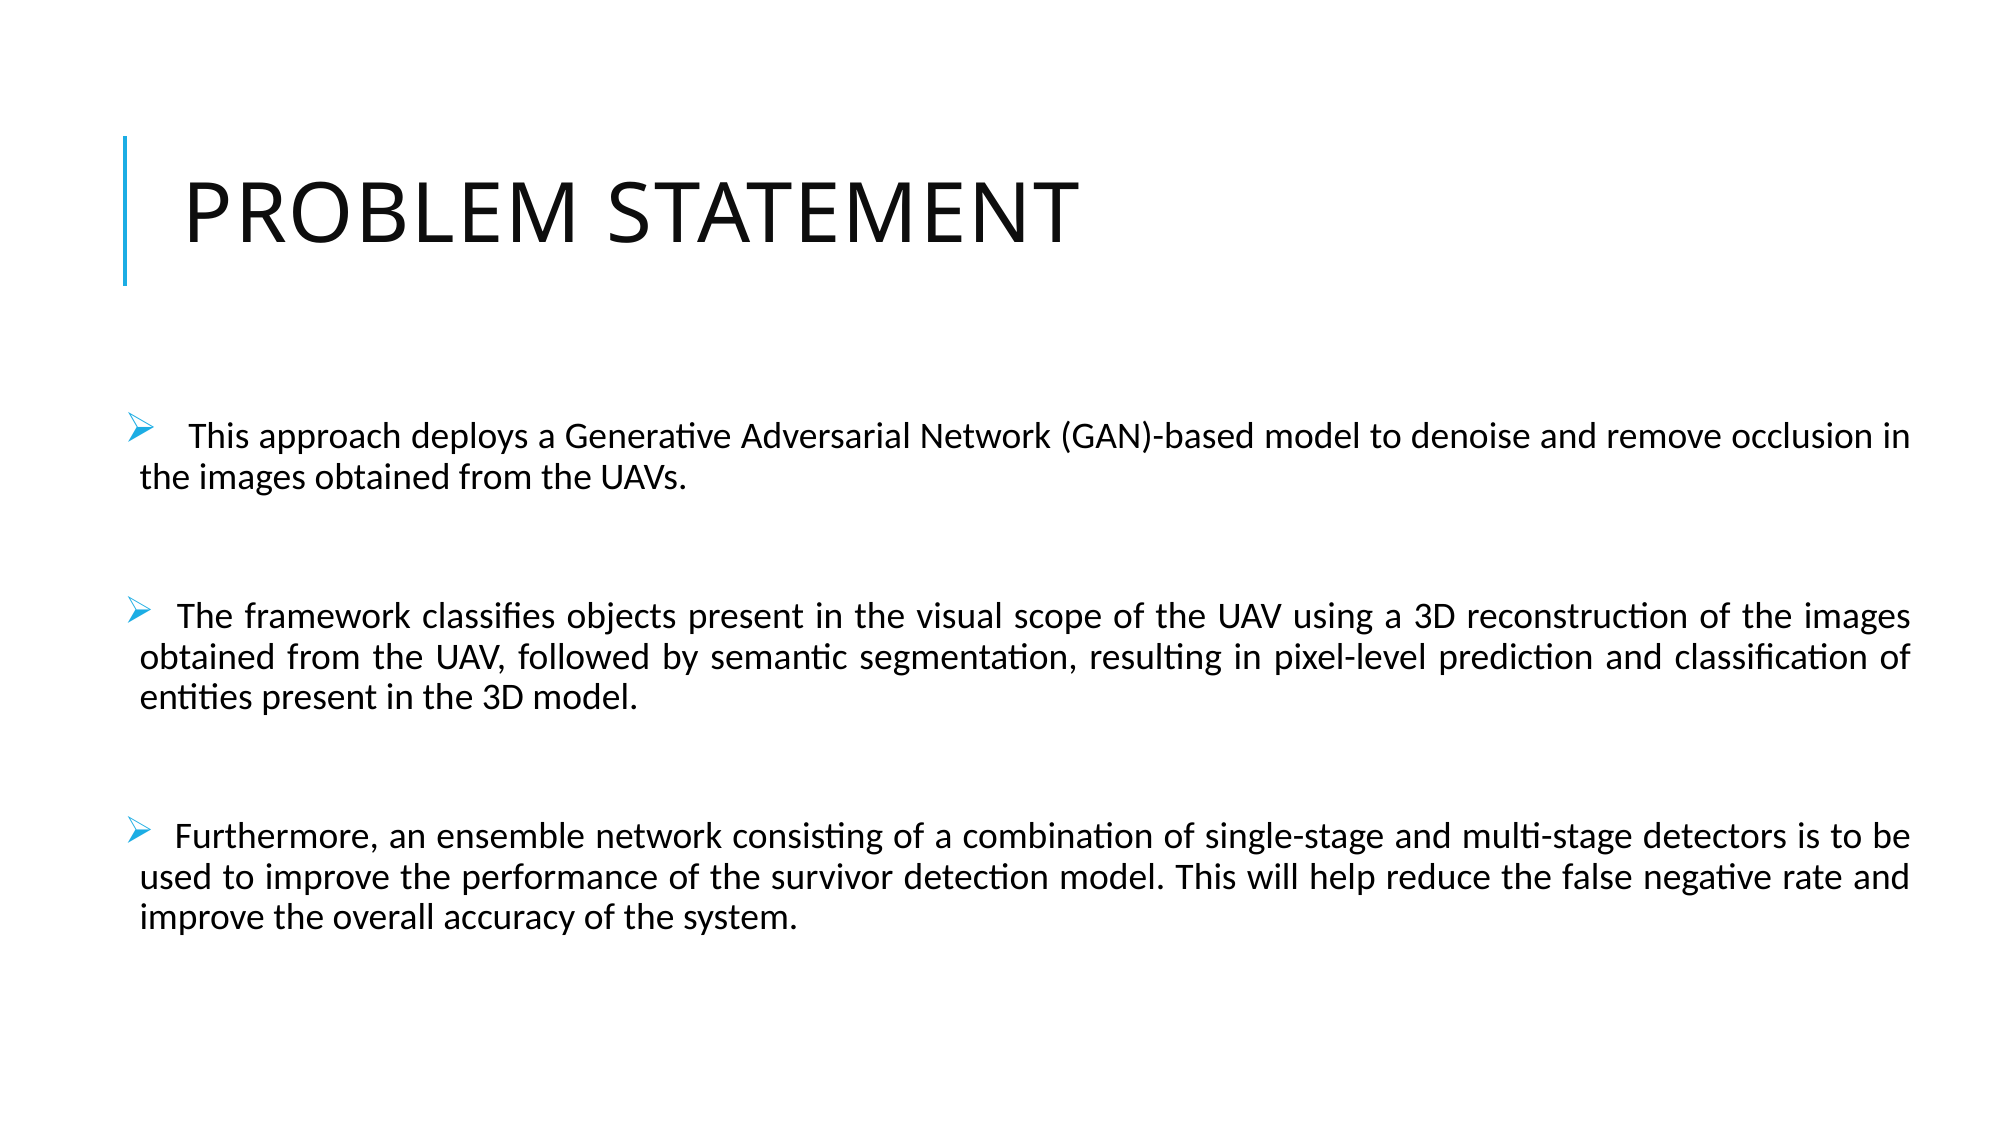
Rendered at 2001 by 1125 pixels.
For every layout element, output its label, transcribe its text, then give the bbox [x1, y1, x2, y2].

title PROBLEM STATEMENT [168, 96, 1763, 342]
list This approach deploys a Generative Adversarial Network (GAN)-based model to denoise and remove occlusion in the images obtained from the UAVs. The framework classifies objects present in the visual scope of the UAV using a 3D reconstruction of the images obtained from the UAV, followed by semantic segmentation, resulting in pixel-level prediction and classification of entities present in the 3D model. Furthermore, an ensemble network consisting of a combination of single-stage and multi-stage detectors is to be used to improve the performance of the survivor detection model. This will help reduce the false negative rate and improve the overall accuracy of the system. [117, 404, 1921, 1005]
